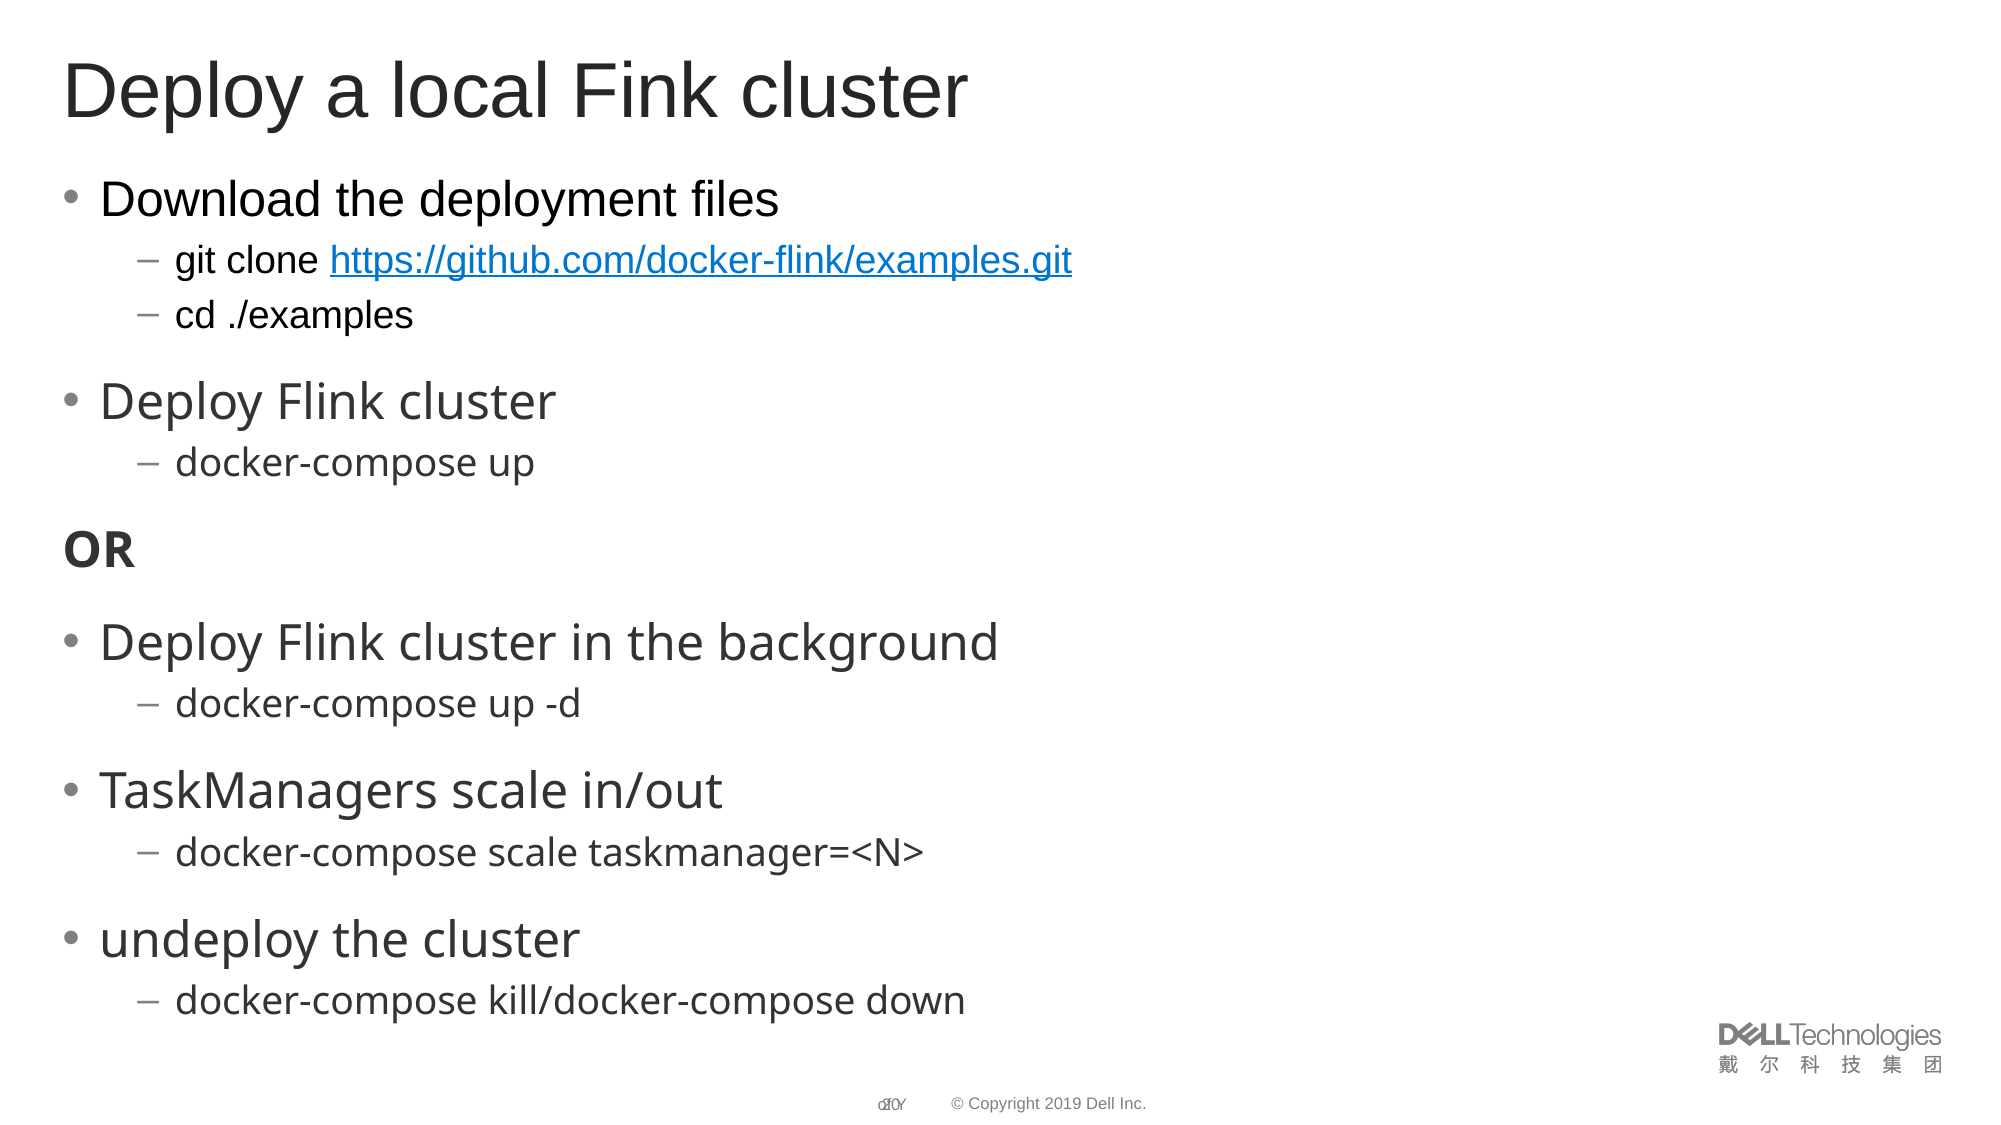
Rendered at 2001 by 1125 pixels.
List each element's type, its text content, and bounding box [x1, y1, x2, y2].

picture [1625, 1021, 2001, 1075]
title Deploy a local Fink cluster [62, 50, 1938, 135]
list Download the deployment files git clone https://github.com/docker-flink/examples.git cd ./examples Deploy Flink cluster docker-compose up OR Deploy Flink cluster in the background docker-compose up -d TaskManagers scale in/out docker-compose scale taskmanager=<N> undeploy the cluster docker-compose kill/docker-compose down [62, 166, 1958, 1060]
